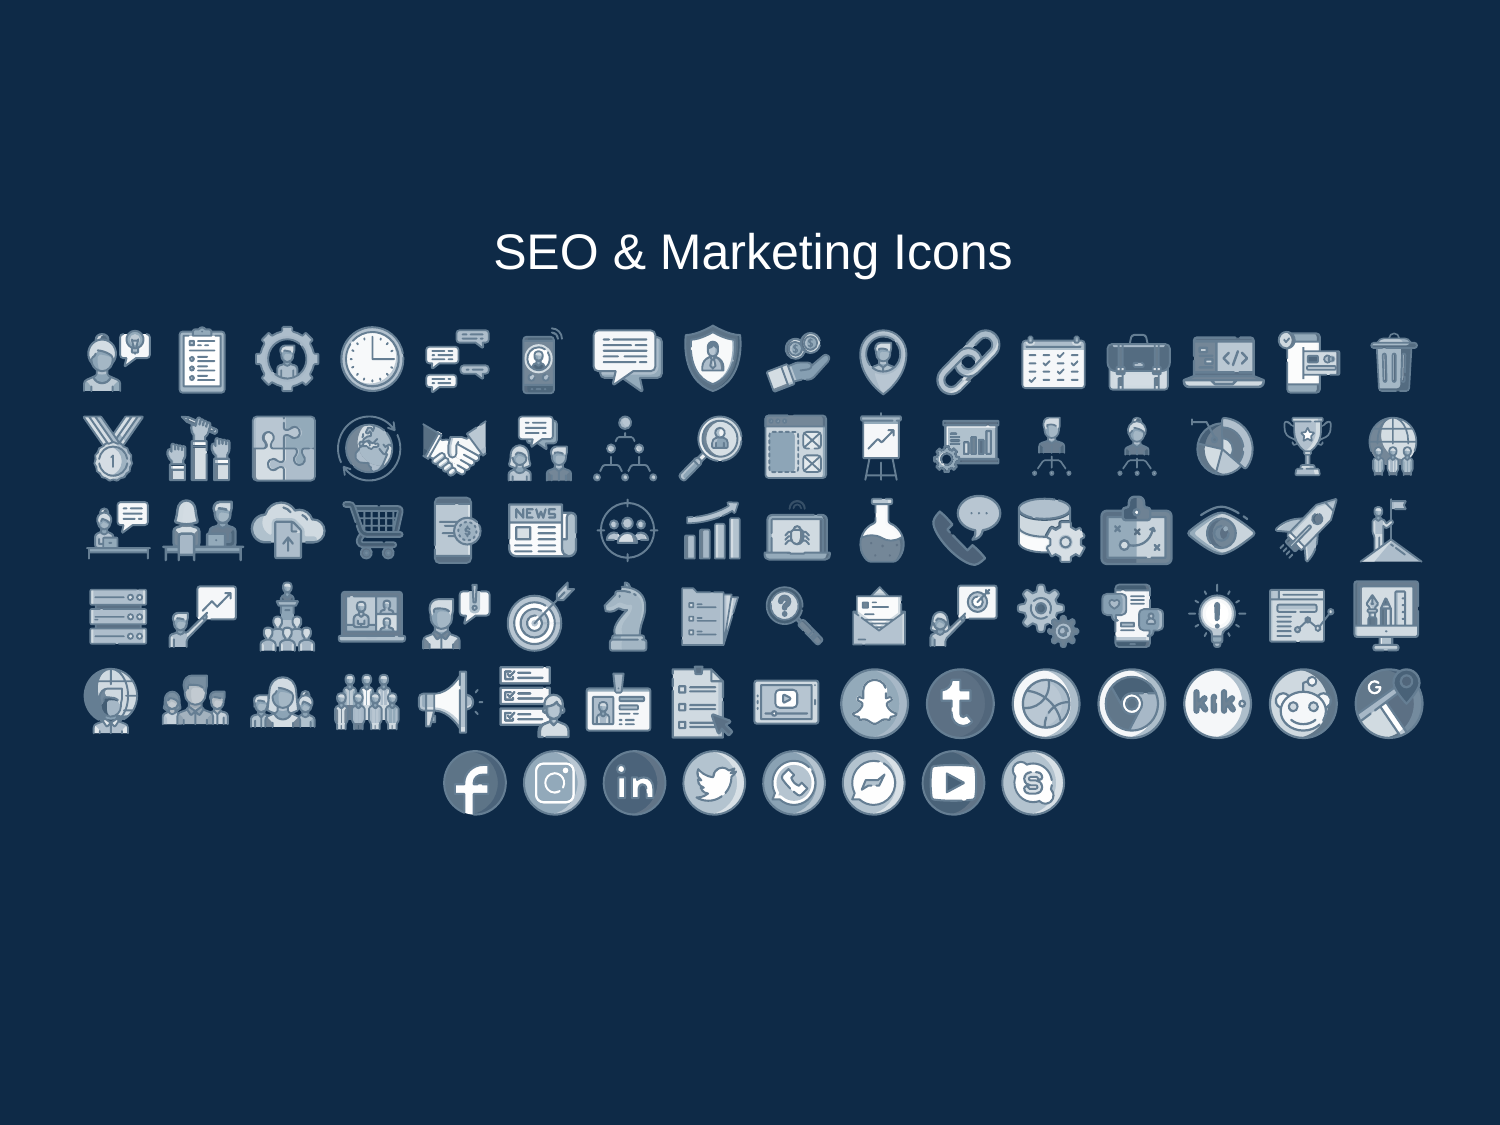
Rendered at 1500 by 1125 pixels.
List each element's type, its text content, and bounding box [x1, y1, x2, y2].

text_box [598, 749, 667, 816]
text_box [931, 494, 1002, 567]
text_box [859, 411, 903, 481]
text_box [838, 749, 906, 816]
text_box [836, 668, 910, 740]
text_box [333, 673, 400, 731]
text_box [1100, 495, 1173, 566]
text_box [763, 499, 831, 561]
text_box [342, 500, 405, 560]
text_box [249, 676, 316, 729]
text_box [1030, 416, 1072, 477]
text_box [78, 667, 139, 735]
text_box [763, 585, 824, 646]
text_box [671, 665, 734, 739]
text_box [764, 414, 828, 480]
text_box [1353, 580, 1420, 652]
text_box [934, 329, 1003, 396]
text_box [1268, 588, 1336, 643]
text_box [1021, 335, 1086, 390]
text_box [251, 415, 317, 482]
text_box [338, 325, 405, 393]
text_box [168, 585, 238, 649]
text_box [1101, 583, 1165, 649]
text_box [758, 749, 827, 816]
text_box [522, 327, 564, 395]
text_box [1187, 583, 1247, 649]
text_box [1190, 416, 1254, 476]
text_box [585, 672, 652, 732]
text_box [82, 415, 145, 482]
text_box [166, 415, 232, 482]
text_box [250, 501, 326, 560]
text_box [1007, 668, 1081, 740]
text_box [259, 581, 316, 652]
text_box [1364, 416, 1420, 477]
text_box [421, 420, 488, 477]
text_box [89, 588, 148, 645]
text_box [854, 497, 907, 564]
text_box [422, 583, 491, 650]
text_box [1186, 505, 1257, 556]
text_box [1179, 668, 1253, 740]
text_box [929, 584, 999, 648]
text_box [1283, 416, 1332, 477]
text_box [1276, 330, 1341, 394]
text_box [425, 329, 490, 394]
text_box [921, 668, 996, 740]
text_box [680, 587, 740, 647]
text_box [1016, 583, 1080, 649]
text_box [82, 329, 152, 393]
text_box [1350, 668, 1428, 740]
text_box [519, 749, 587, 816]
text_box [678, 749, 747, 816]
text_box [1182, 336, 1266, 389]
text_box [1115, 416, 1157, 477]
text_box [1274, 497, 1339, 563]
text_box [603, 581, 648, 652]
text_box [161, 674, 230, 726]
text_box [337, 590, 407, 643]
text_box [596, 498, 660, 563]
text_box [1093, 668, 1167, 740]
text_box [85, 500, 152, 560]
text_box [591, 415, 658, 482]
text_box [417, 670, 484, 734]
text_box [997, 749, 1066, 816]
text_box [932, 419, 1000, 474]
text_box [1370, 332, 1419, 393]
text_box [507, 415, 573, 482]
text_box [683, 501, 741, 560]
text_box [499, 665, 570, 739]
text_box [178, 326, 226, 394]
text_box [1106, 333, 1172, 391]
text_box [333, 415, 405, 482]
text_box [1359, 497, 1424, 563]
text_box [753, 679, 820, 725]
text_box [1264, 668, 1339, 740]
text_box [917, 749, 986, 816]
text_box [433, 496, 482, 565]
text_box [592, 329, 664, 393]
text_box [677, 415, 743, 482]
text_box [505, 581, 576, 652]
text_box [858, 329, 908, 396]
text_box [441, 749, 510, 816]
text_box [161, 498, 245, 562]
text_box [852, 585, 907, 646]
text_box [678, 324, 748, 393]
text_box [1017, 497, 1087, 564]
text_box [765, 331, 832, 393]
title SEO & Marketing Icons [175, 204, 1332, 310]
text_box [507, 503, 578, 558]
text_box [254, 325, 320, 393]
